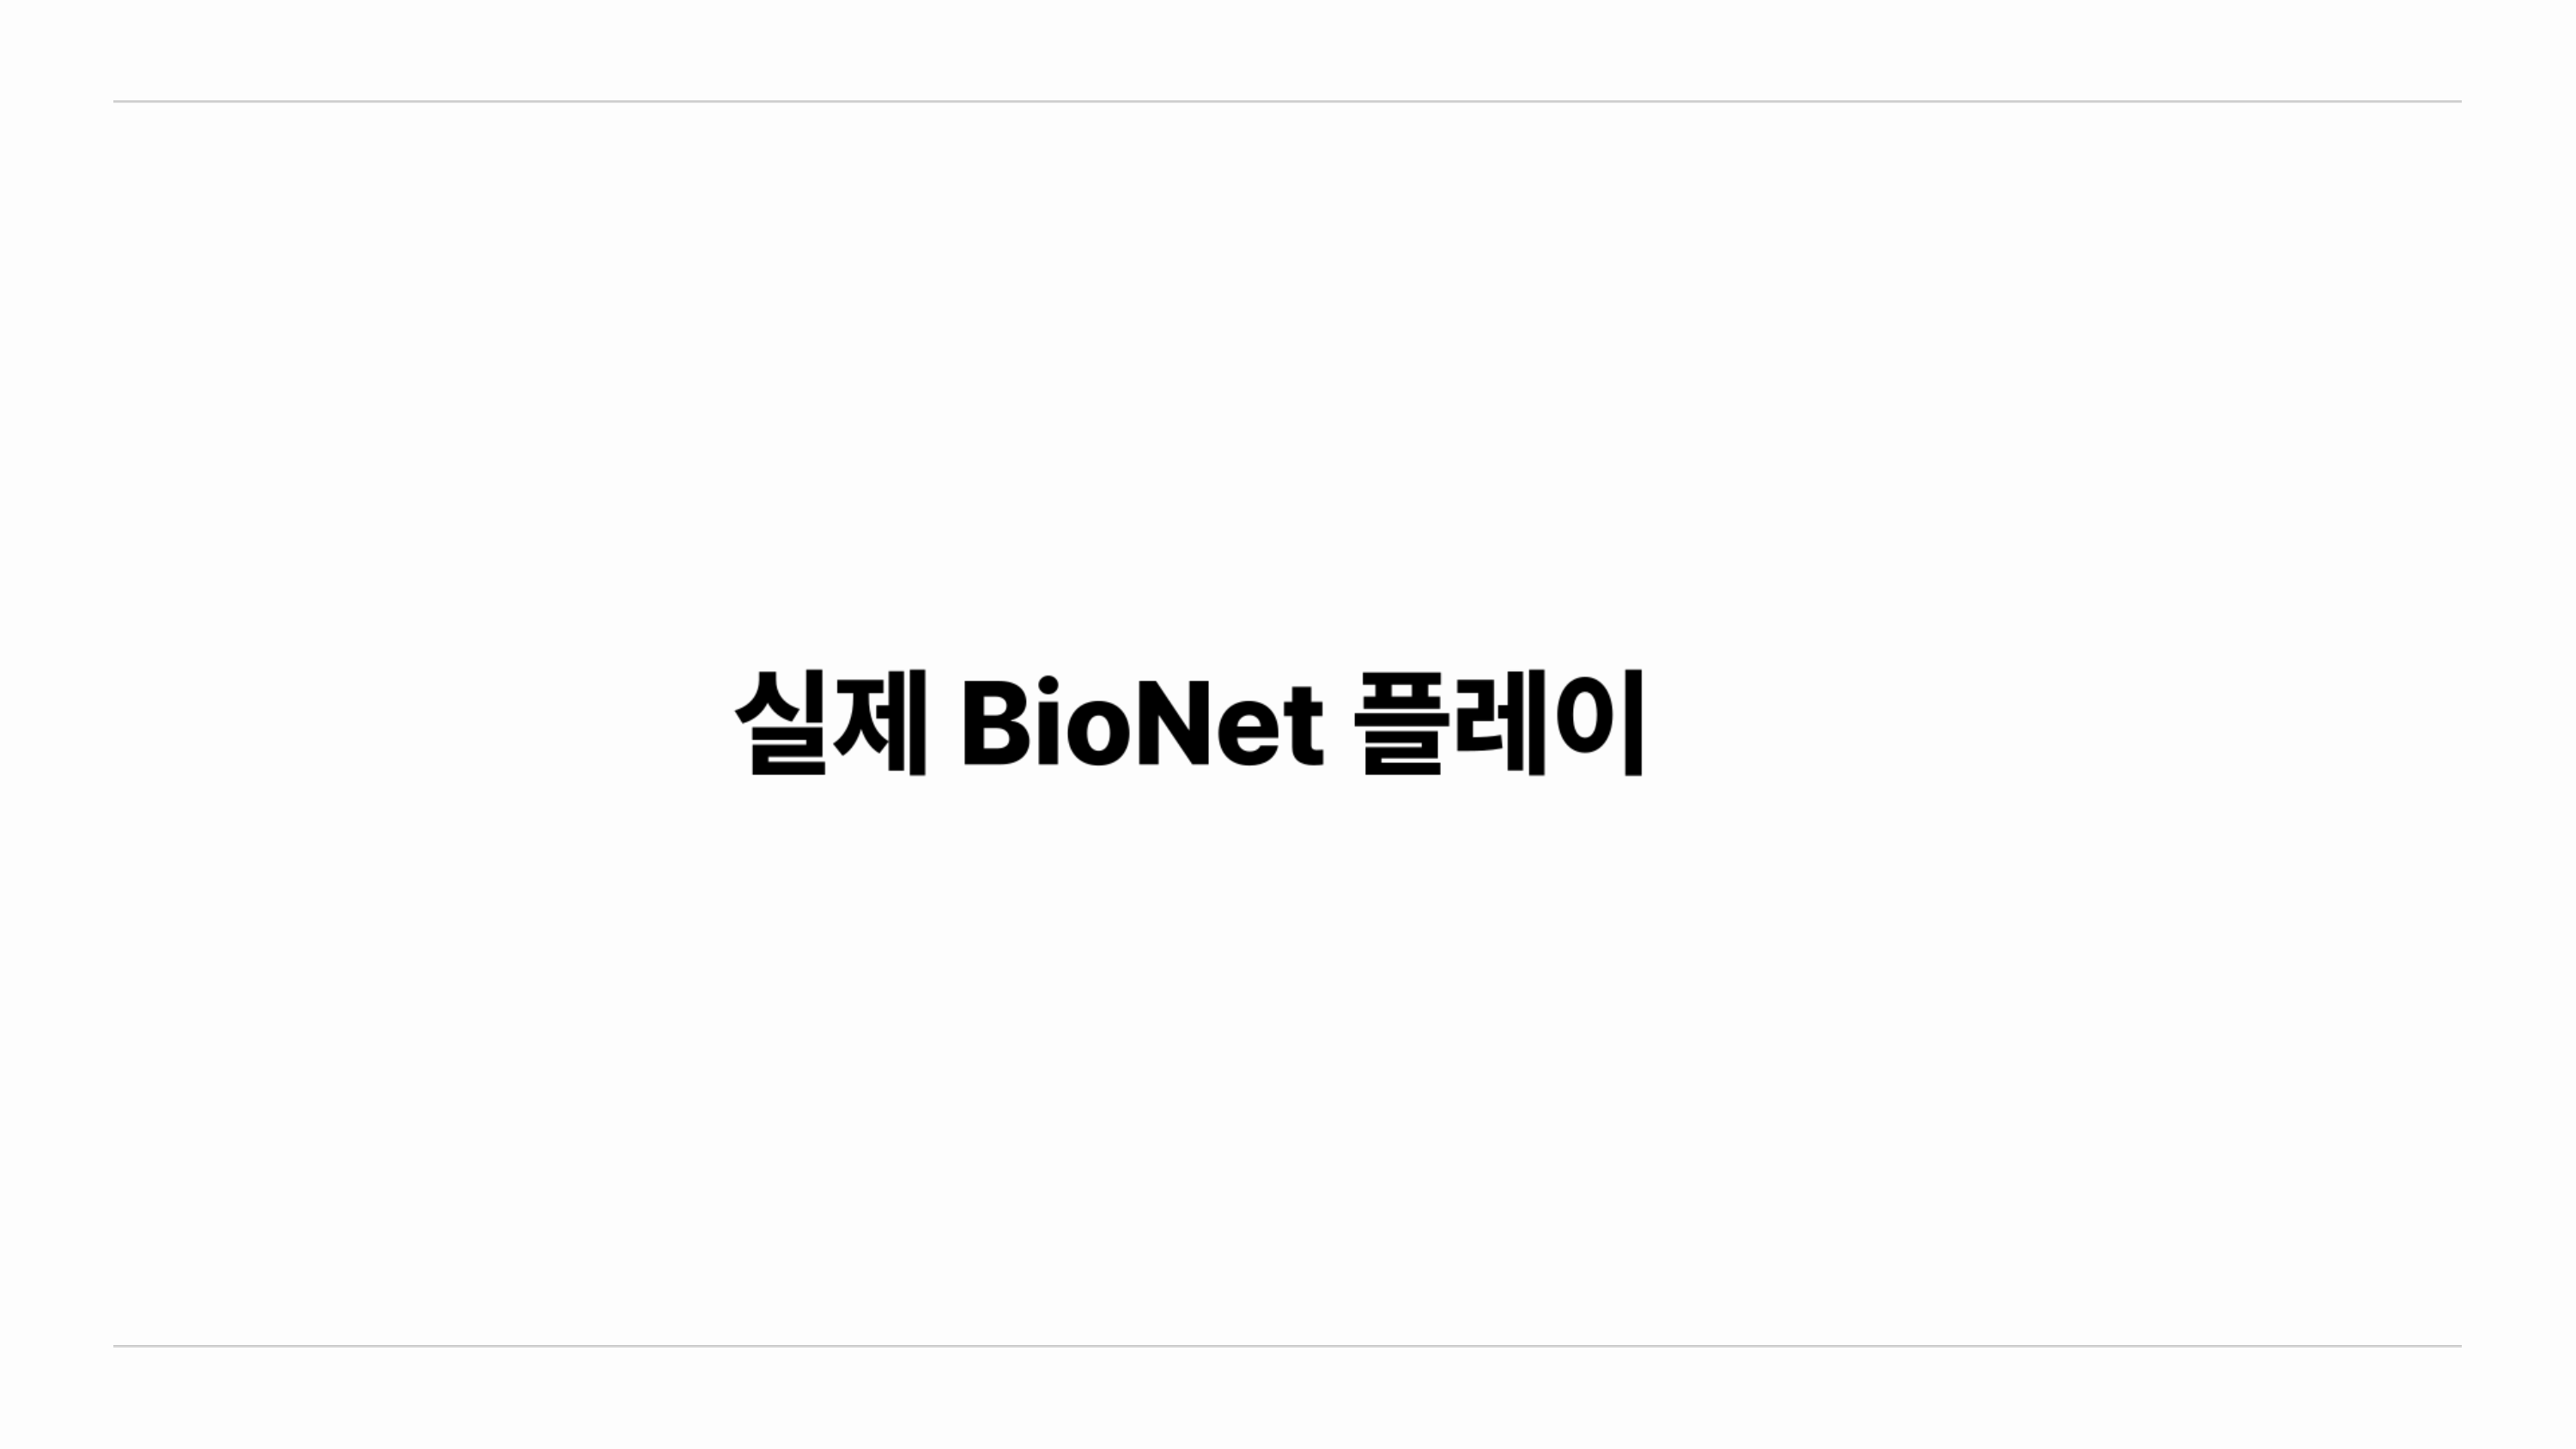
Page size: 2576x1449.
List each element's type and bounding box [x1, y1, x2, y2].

text_box [113, 100, 2462, 103]
picture [698, 606, 1759, 1079]
